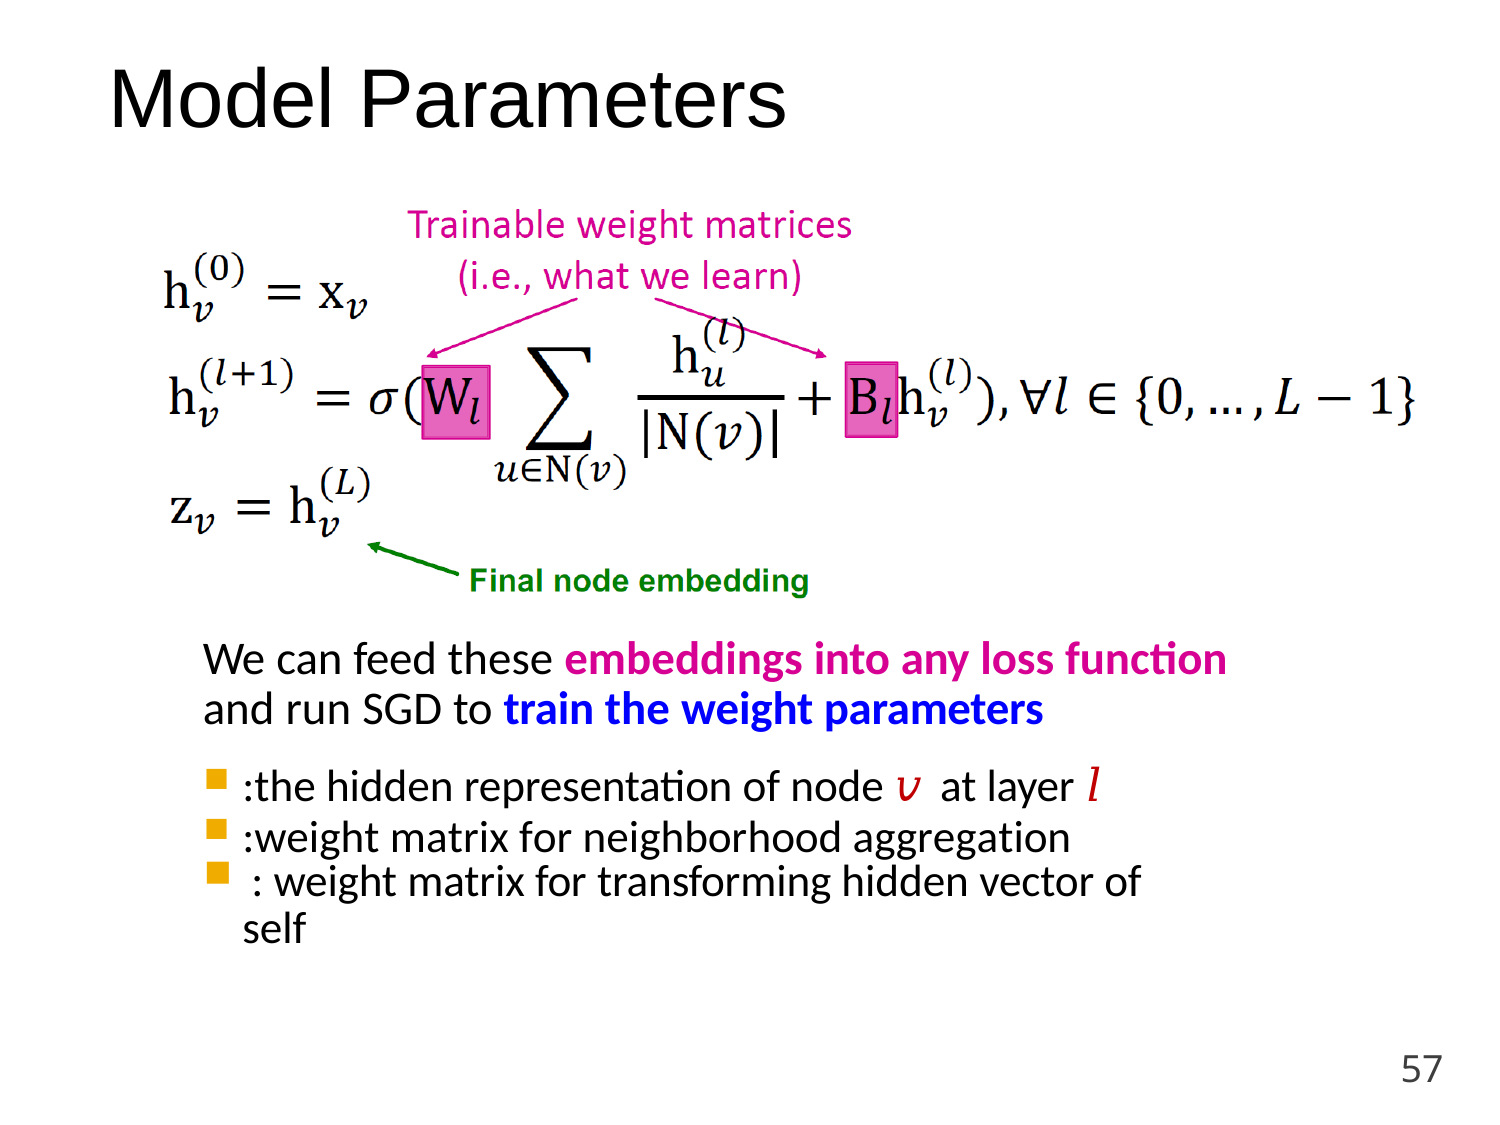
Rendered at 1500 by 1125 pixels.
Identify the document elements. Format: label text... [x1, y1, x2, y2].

text_box We can feed these embeddings into any loss function and run SGD to train the weight parameters [201, 602, 1231, 734]
title Model Parameters [93, 42, 1388, 159]
text_box 57 [1384, 1044, 1462, 1096]
picture [150, 203, 1416, 602]
